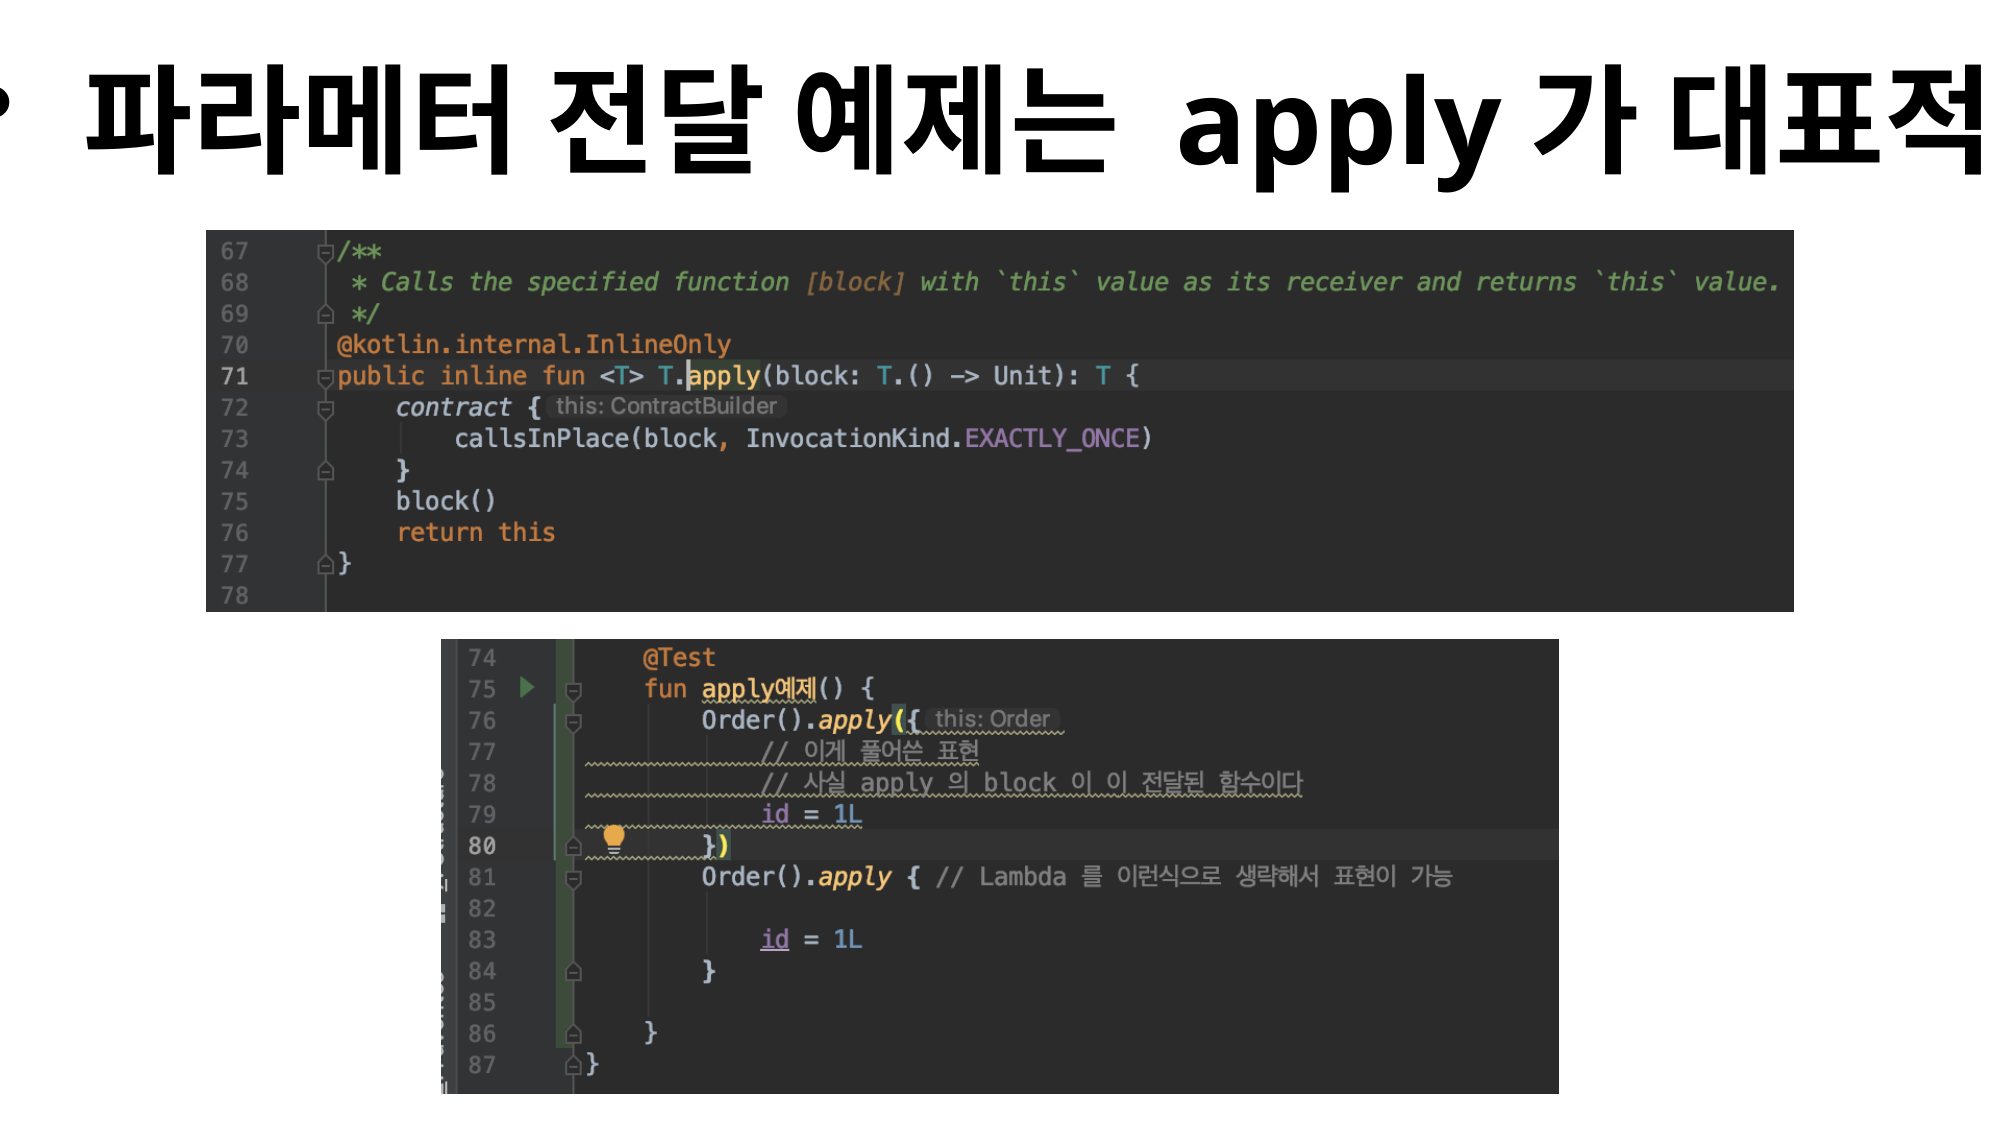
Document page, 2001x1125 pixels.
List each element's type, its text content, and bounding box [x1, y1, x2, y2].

text_box 파라메터 전달 예제는 apply가 대표적 [0, 38, 2000, 196]
picture [205, 230, 1794, 612]
picture [441, 638, 1559, 1094]
